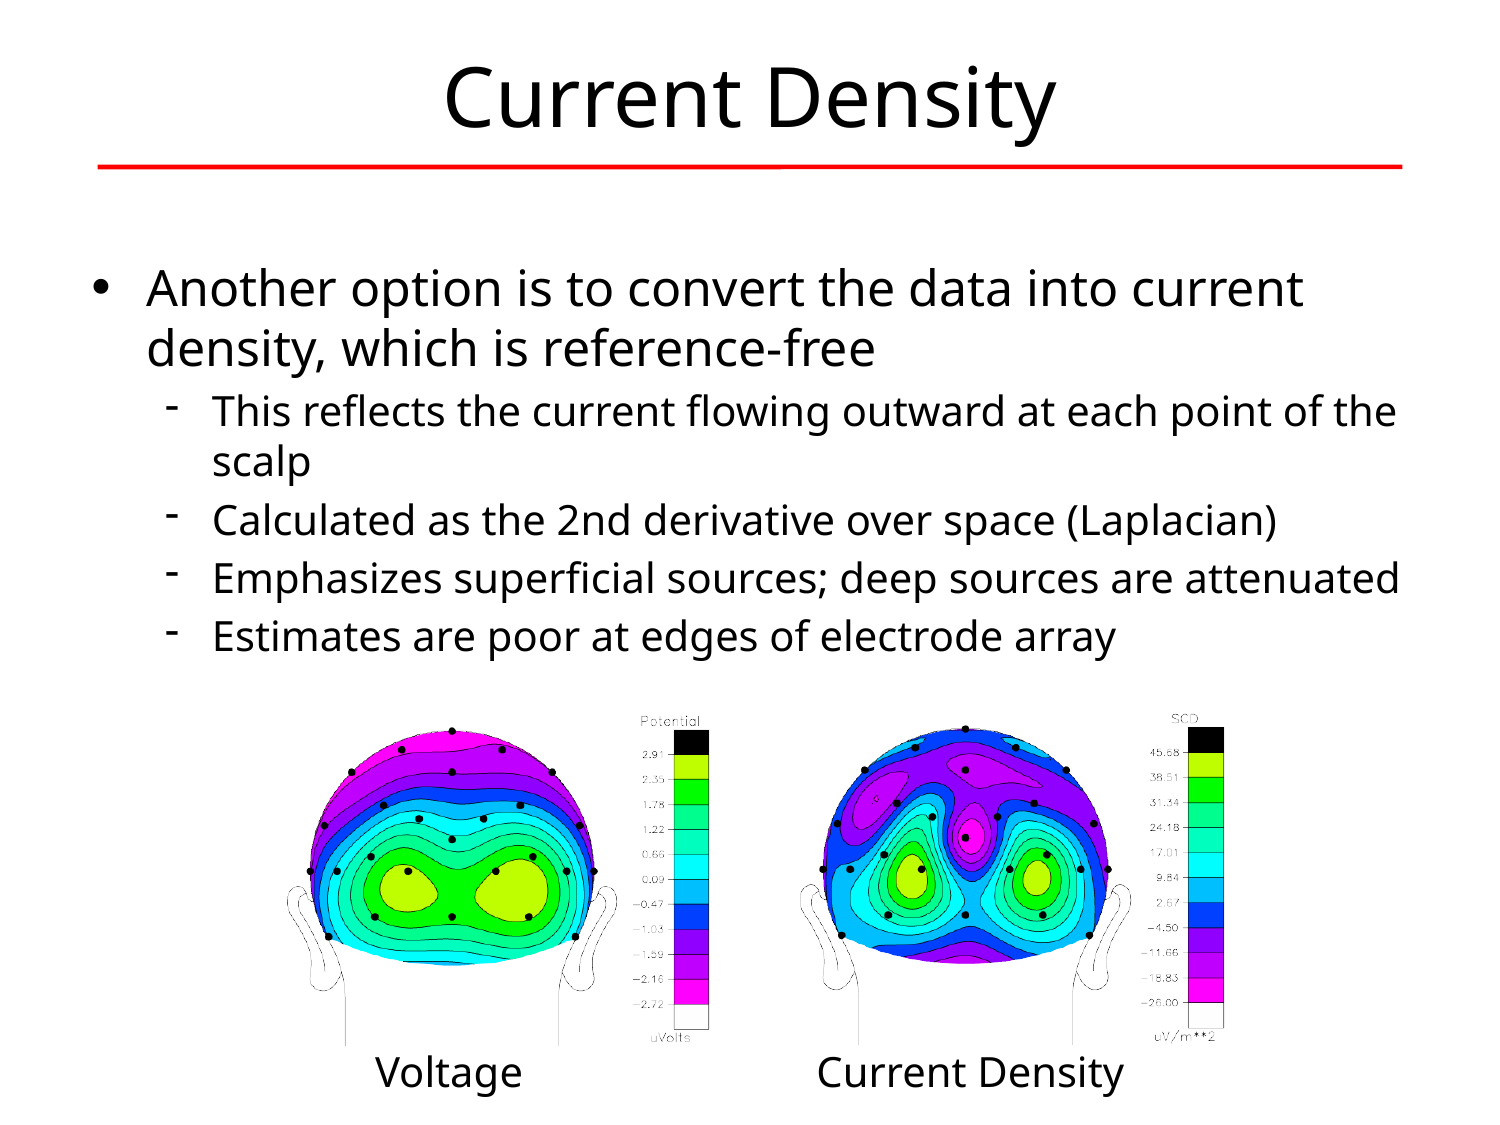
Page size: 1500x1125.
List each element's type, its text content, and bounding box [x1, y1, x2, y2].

text_box Voltage [360, 1066, 538, 1103]
picture [793, 699, 1233, 1059]
title Current Density [74, 0, 1426, 188]
list Another option is to convert the data into current density, which is reference-free This reflects the current flowing outward at each point of the scalp Calculated as the 2nd derivative over space (Laplacian) Emphasizes superficial sources; deep sources are attenuated Estimates are poor at edges of electrode array [74, 249, 1453, 694]
text_box Current Density [801, 1068, 1140, 1103]
picture [280, 699, 720, 1057]
